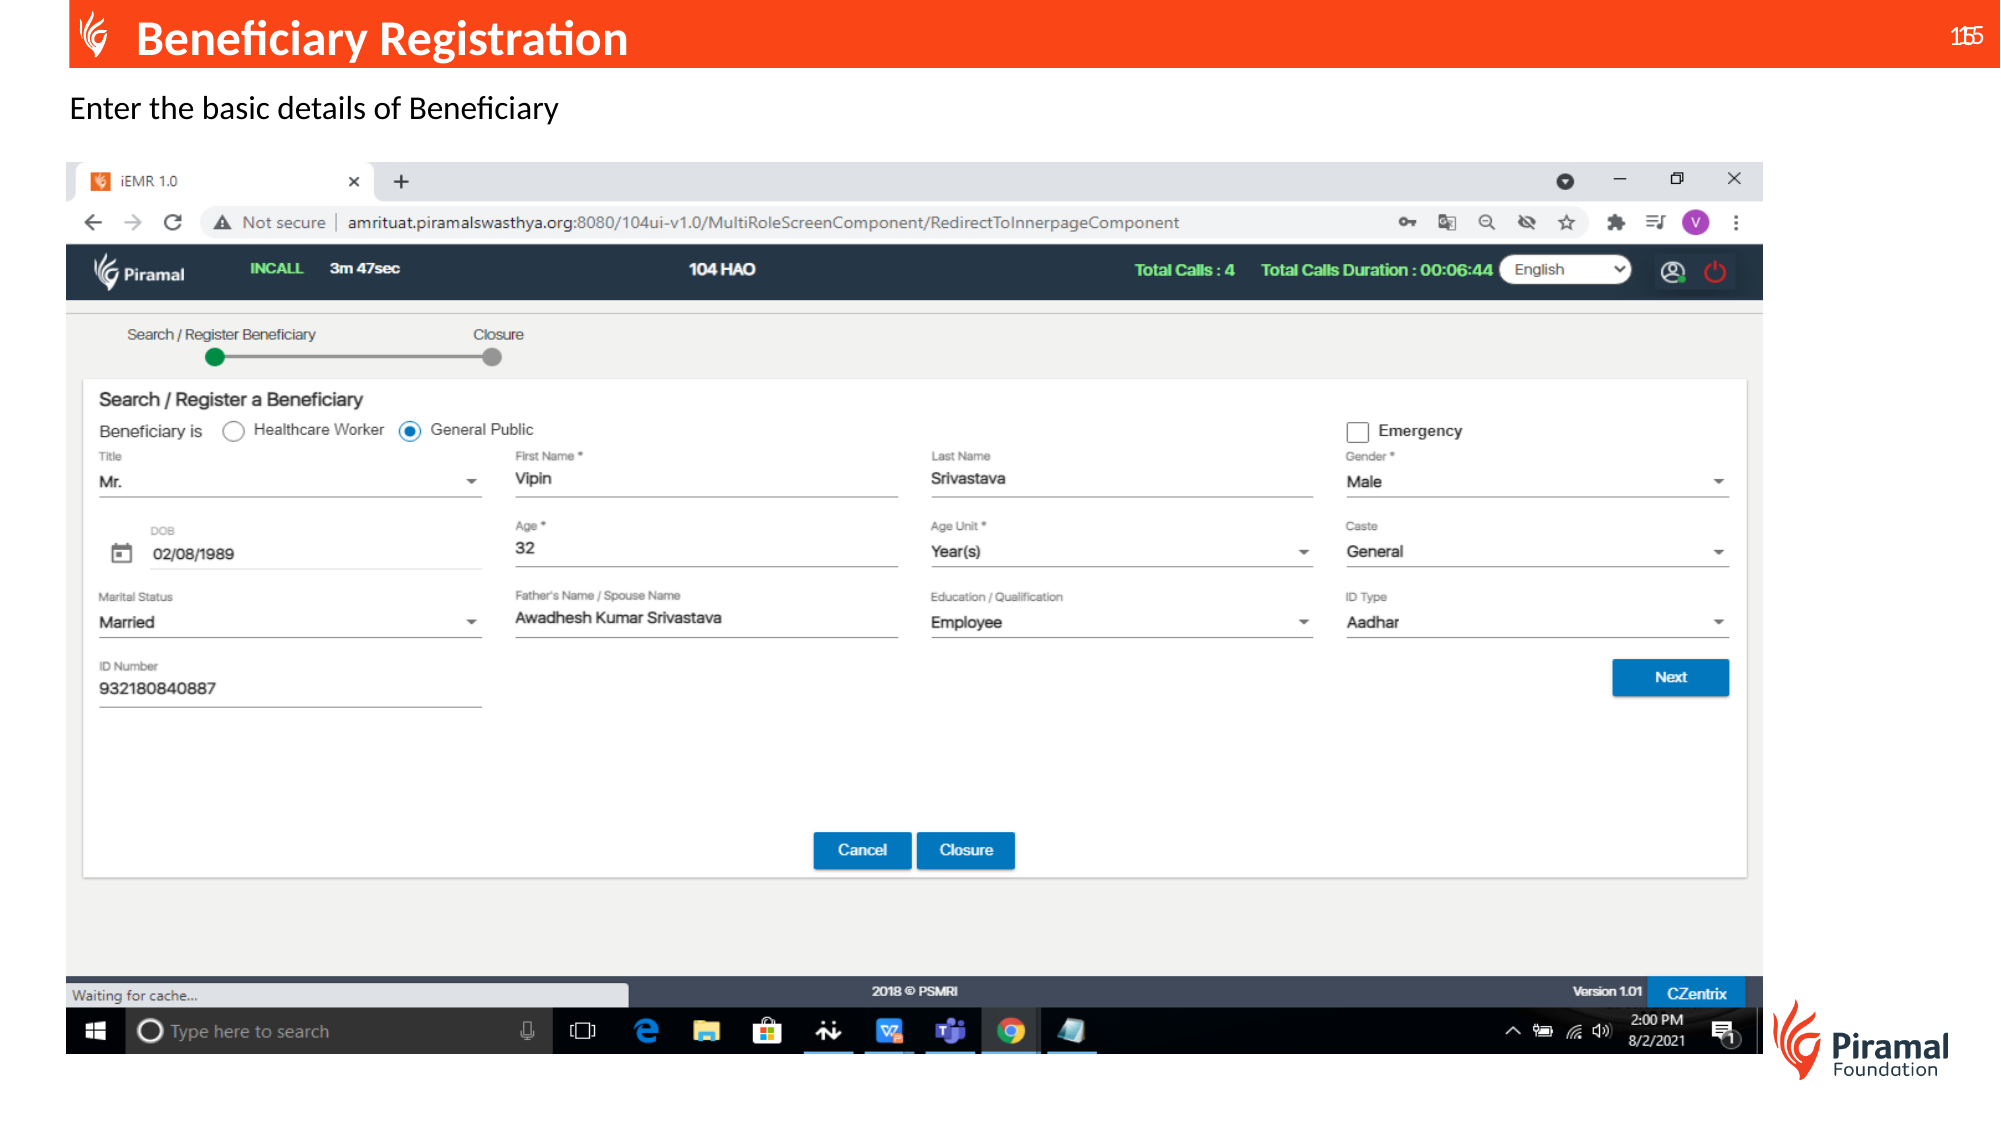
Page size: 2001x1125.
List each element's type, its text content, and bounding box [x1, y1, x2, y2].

text_box Beneficiary Registration [116, 0, 818, 76]
picture [66, 162, 1763, 1054]
text_box Enter the basic details of Beneficiary [50, 76, 928, 136]
picture [1773, 999, 1948, 1080]
text_box 15 [1916, 3, 1997, 64]
